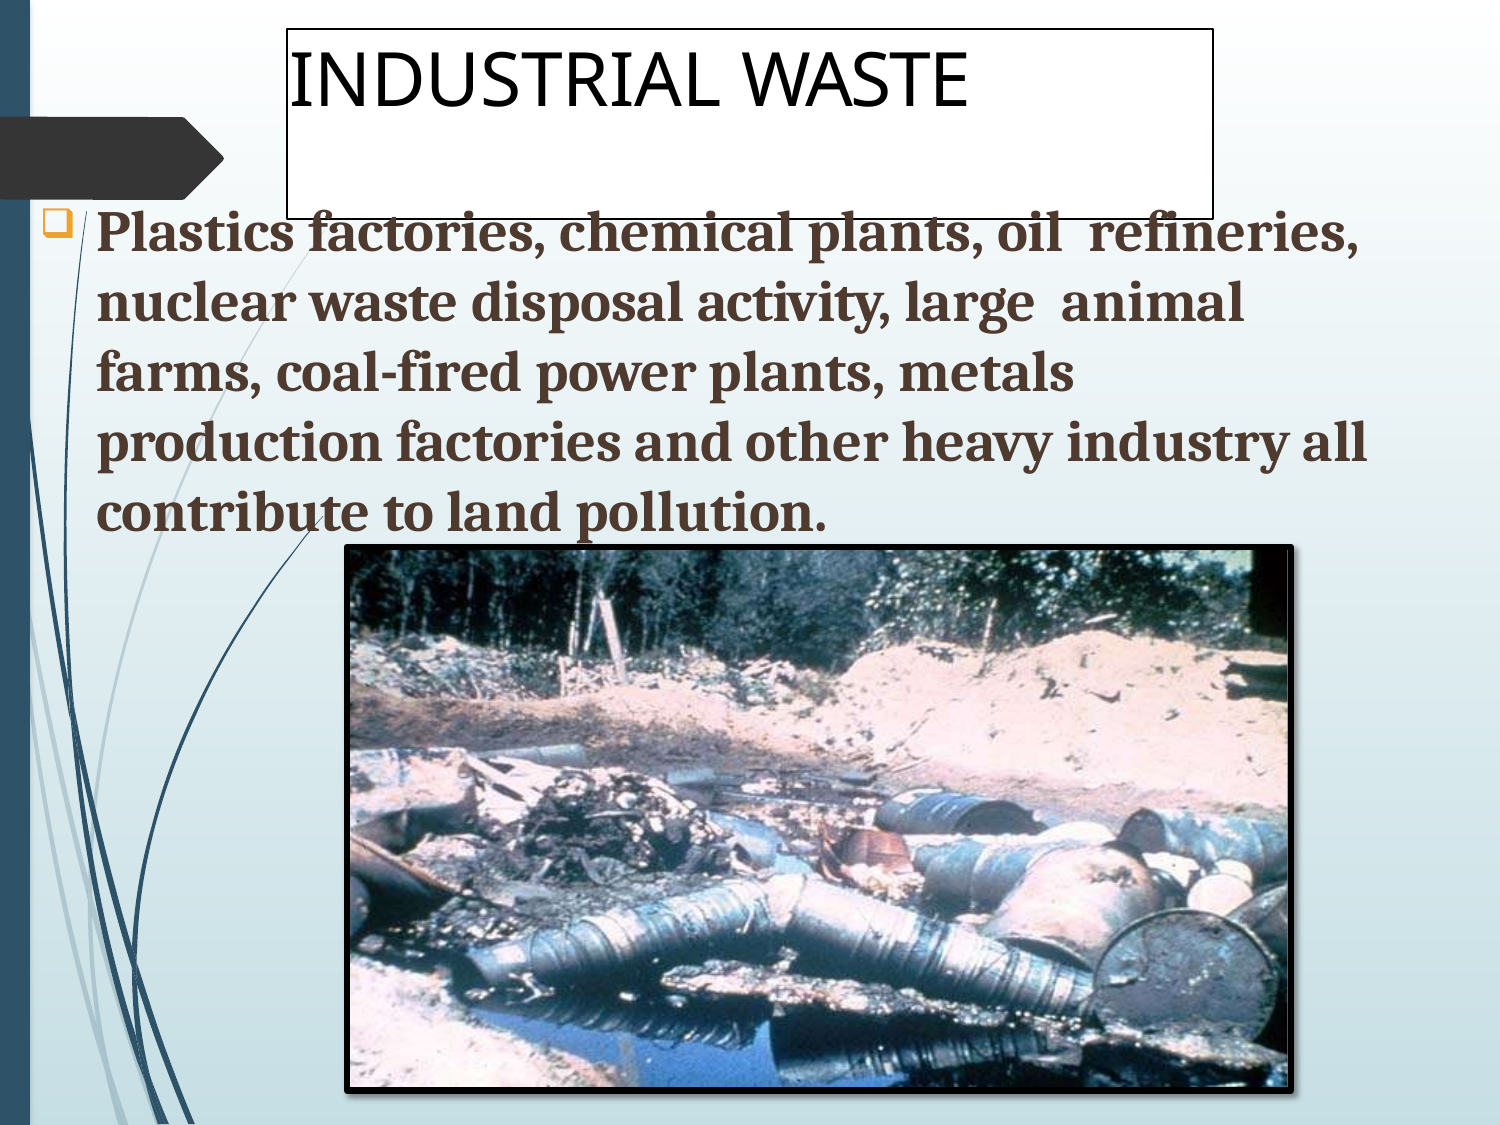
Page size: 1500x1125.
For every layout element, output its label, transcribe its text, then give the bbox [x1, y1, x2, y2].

text_box [346, 546, 1291, 1091]
text_box Plastics factories, chemical plants, oil refineries, nuclear waste disposal activity, large animal farms, coal-fired power plants, metals production factories and other heavy industry all contribute to land pollution. [37, 191, 1410, 544]
text_box [339, 539, 1307, 1107]
title INDUSTRIAL WASTE [286, 28, 1214, 191]
text_box [227, 1, 1280, 163]
